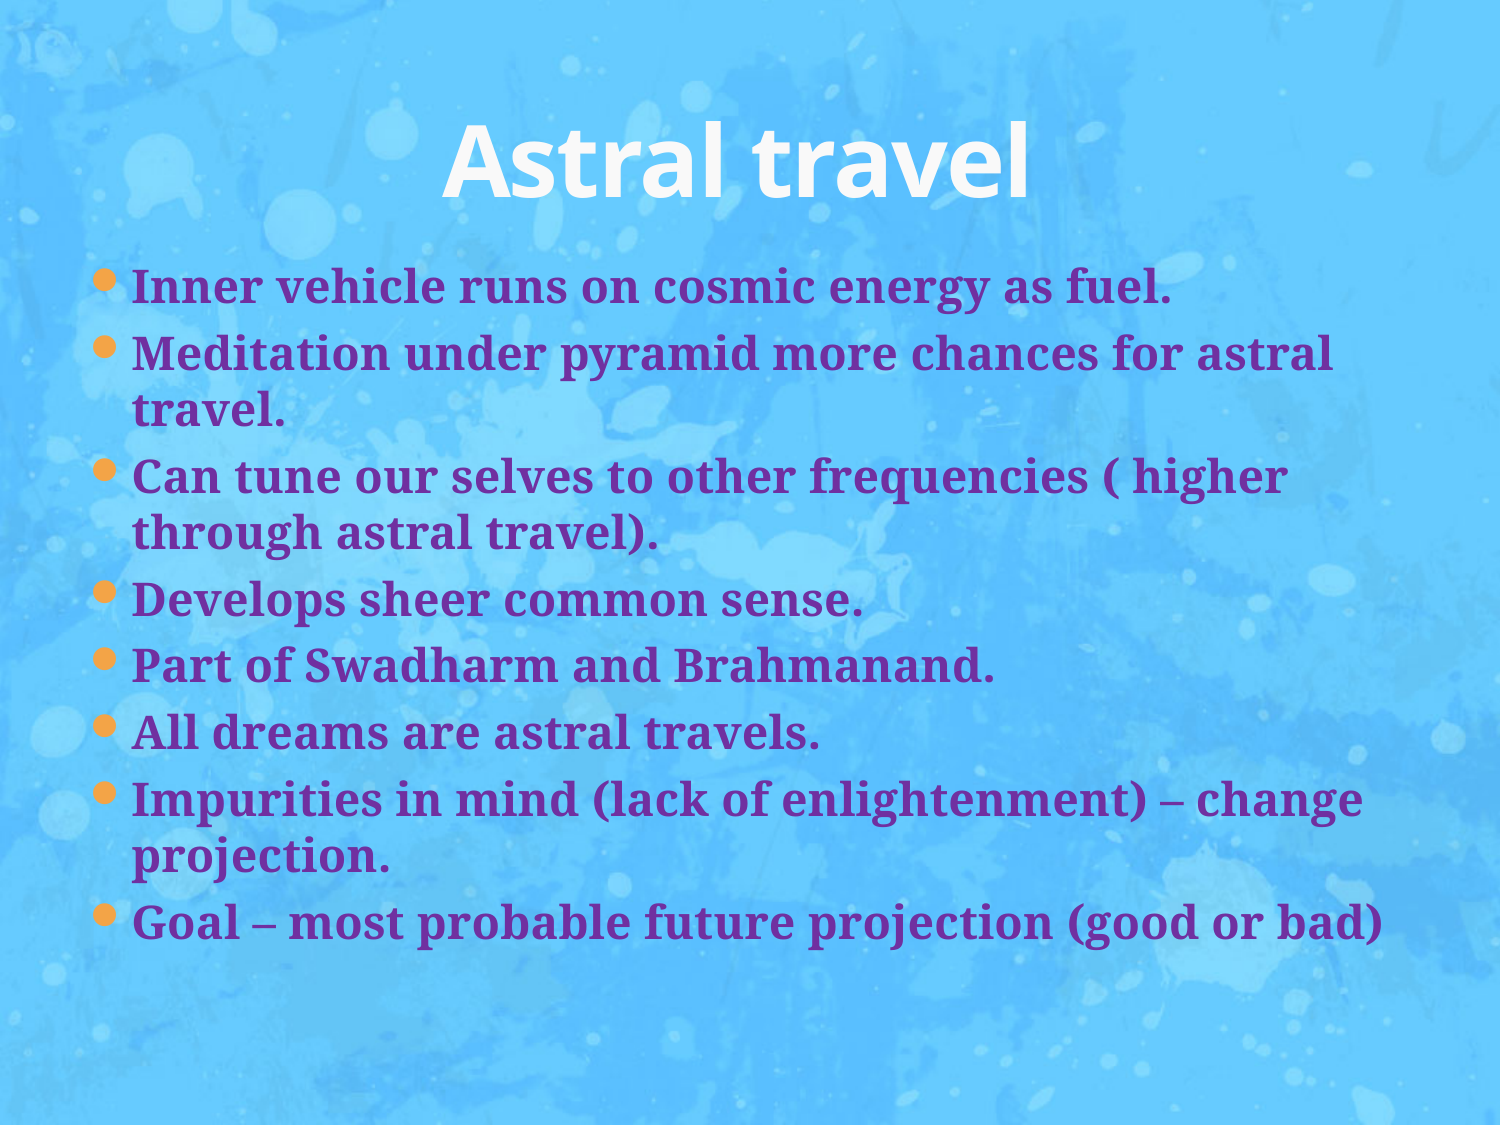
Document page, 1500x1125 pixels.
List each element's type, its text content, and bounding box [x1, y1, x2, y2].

title Astral travel [74, 24, 1425, 225]
list Inner vehicle runs on cosmic energy as fuel. Meditation under pyramid more chances for astral travel. Can tune our selves to other frequencies ( higher through astral travel). Develops sheer common sense. Part of Swadharm and Brahmanand. All dreams are astral travels. Impurities in mind (lack of enlightenment) – change projection. Goal – most probable future projection (good or bad) [75, 249, 1425, 1000]
picture [0, 0, 1500, 1125]
